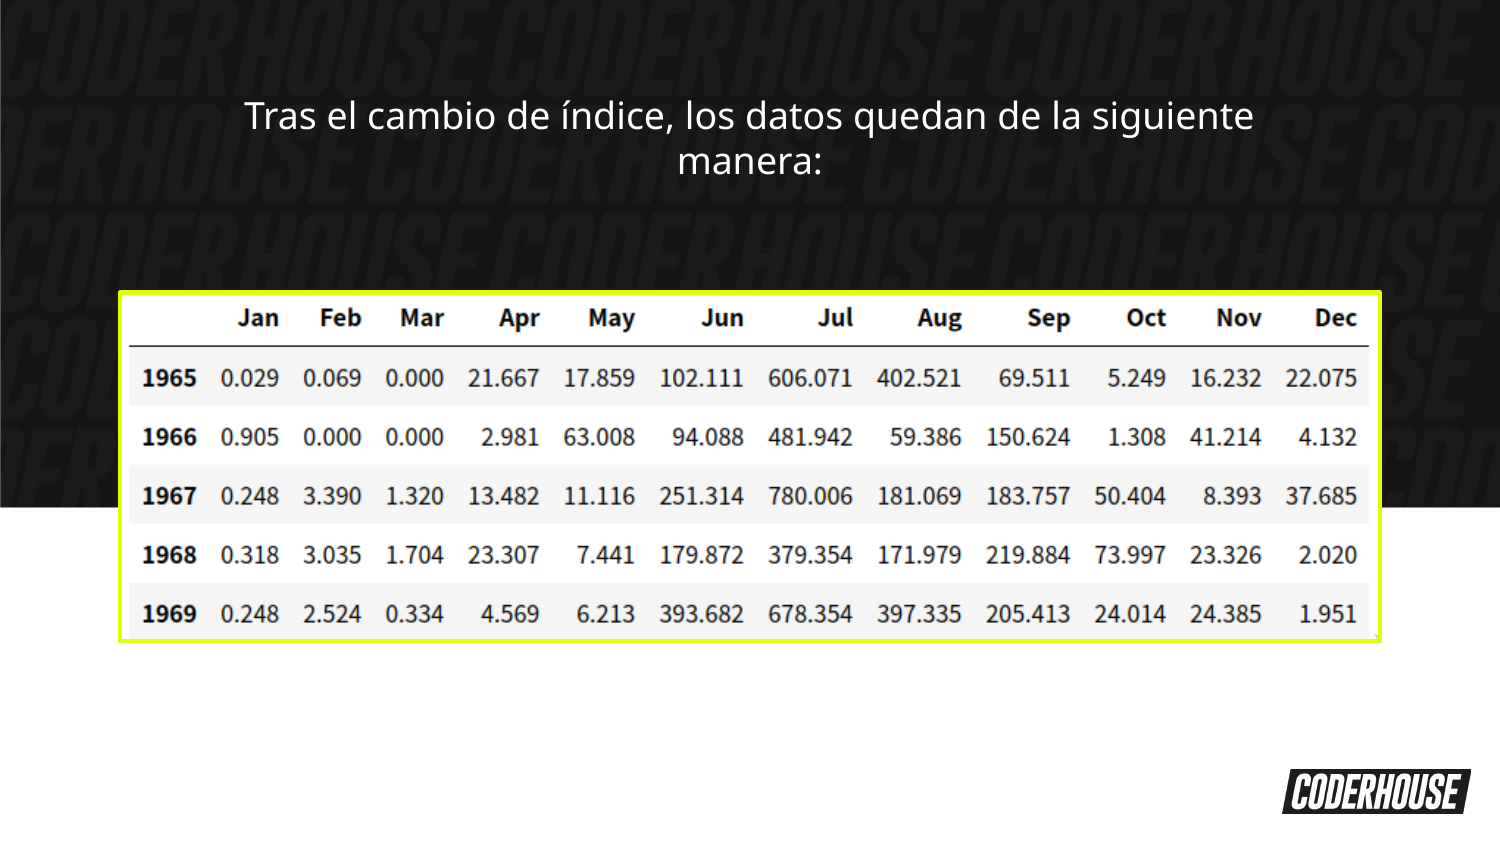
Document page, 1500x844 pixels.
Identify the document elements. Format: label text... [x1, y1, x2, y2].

text_box Tras el cambio de índice, los datos quedan de la siguiente manera: [184, 76, 1316, 197]
picture [0, 0, 1500, 844]
